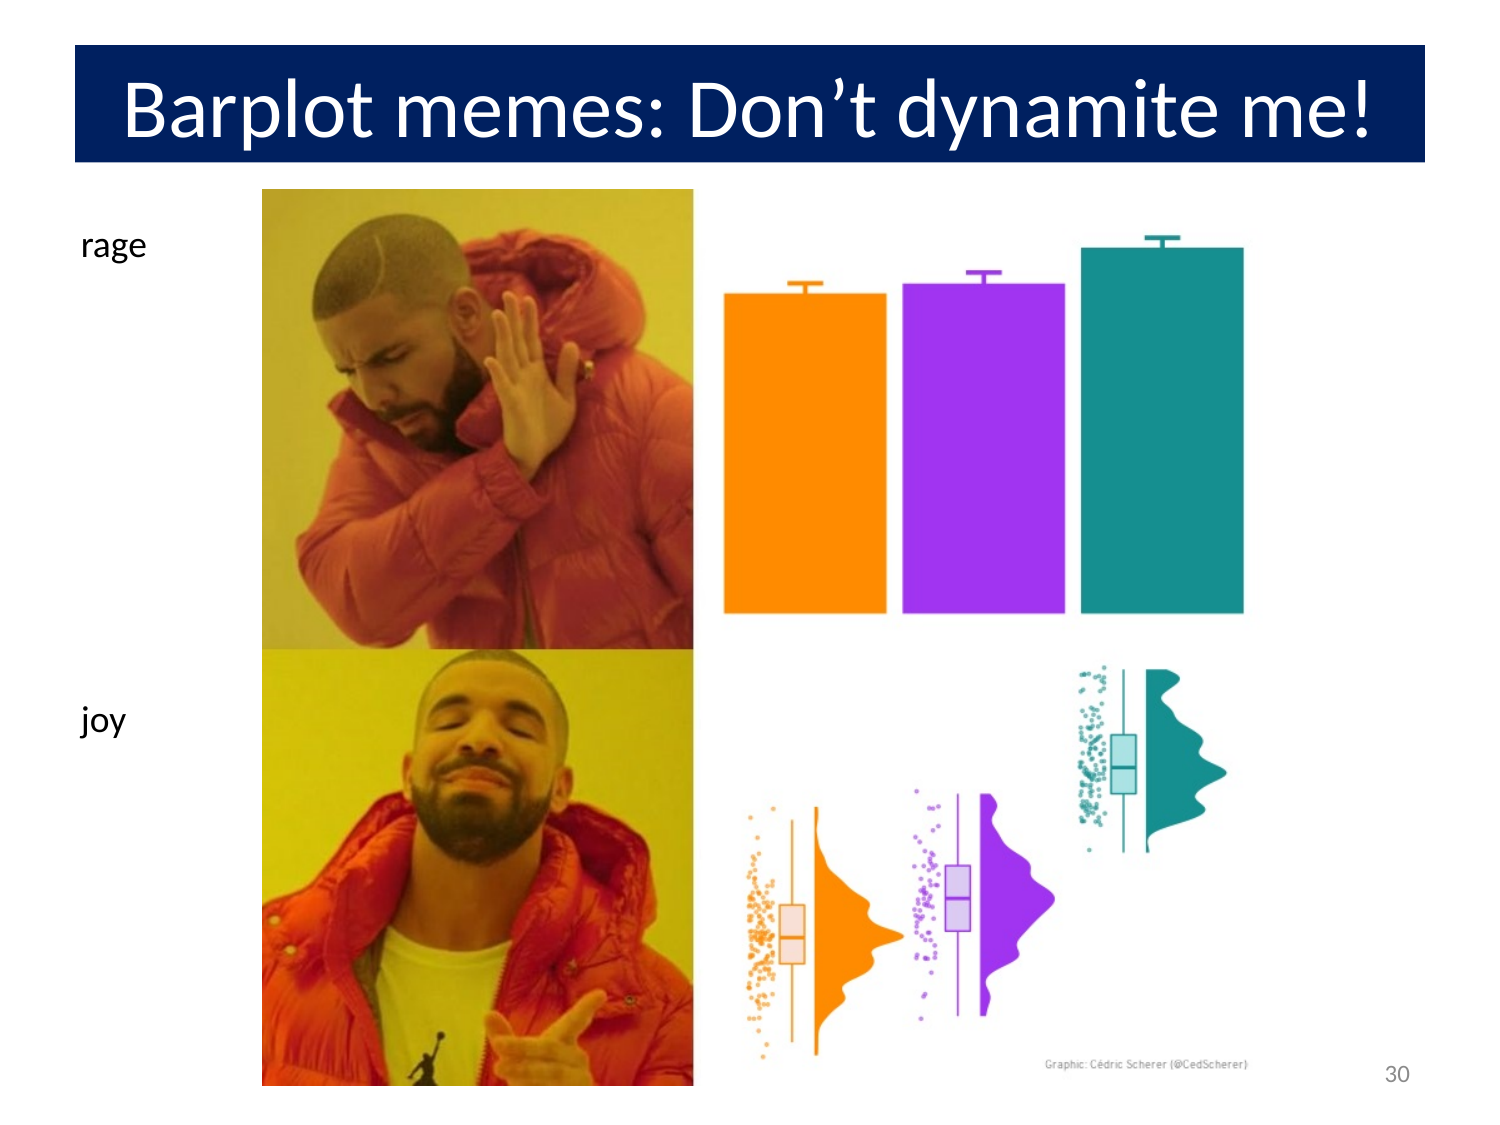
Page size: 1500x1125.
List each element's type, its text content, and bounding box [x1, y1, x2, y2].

slide_number 30 [1074, 1042, 1425, 1103]
picture [262, 189, 1266, 1087]
title Barplot memes: Don’t dynamite me! [75, 45, 1425, 163]
text_box joy [66, 687, 179, 748]
text_box rage [66, 212, 217, 273]
